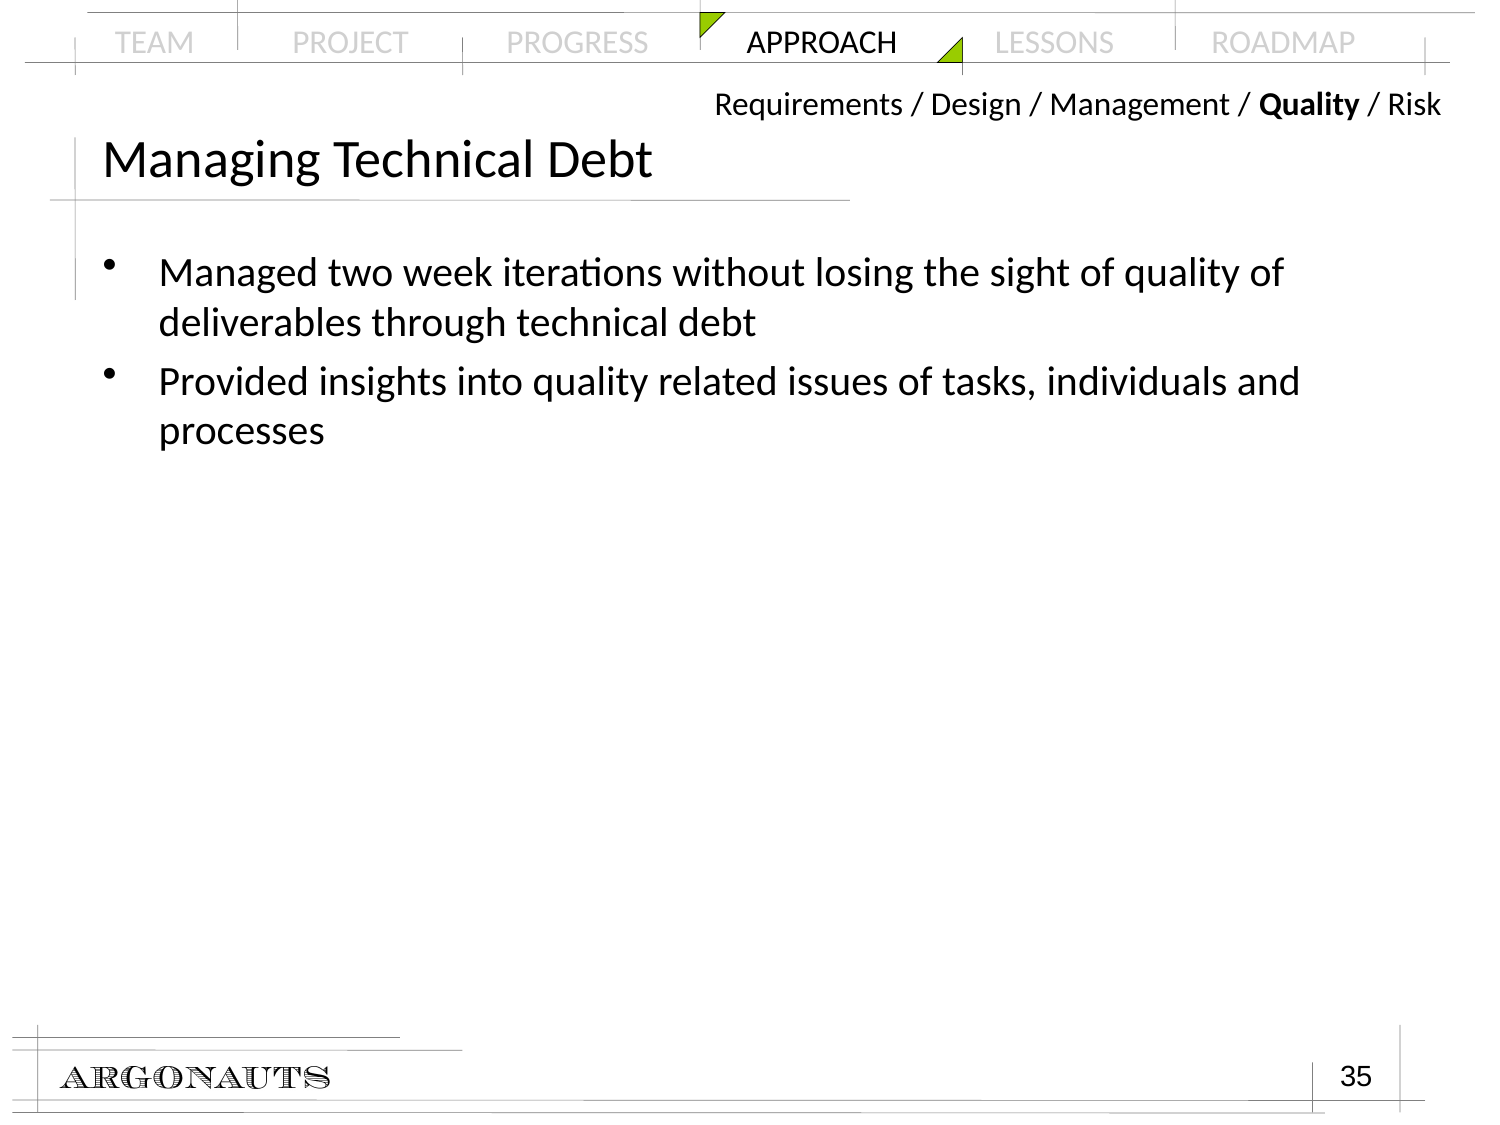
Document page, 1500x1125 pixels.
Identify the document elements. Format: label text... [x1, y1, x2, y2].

picture [50, 1055, 350, 1099]
title Managing Technical Debt [87, 112, 1413, 200]
list Managed two week iterations without losing the sight of quality of deliverables through technical debt Provided insights into quality related issues of tasks, individuals and processes [87, 237, 1413, 488]
text_box Requirements / Design / Management / Quality / Risk [699, 74, 1463, 130]
slide_number 35 [1074, 1050, 1388, 1125]
